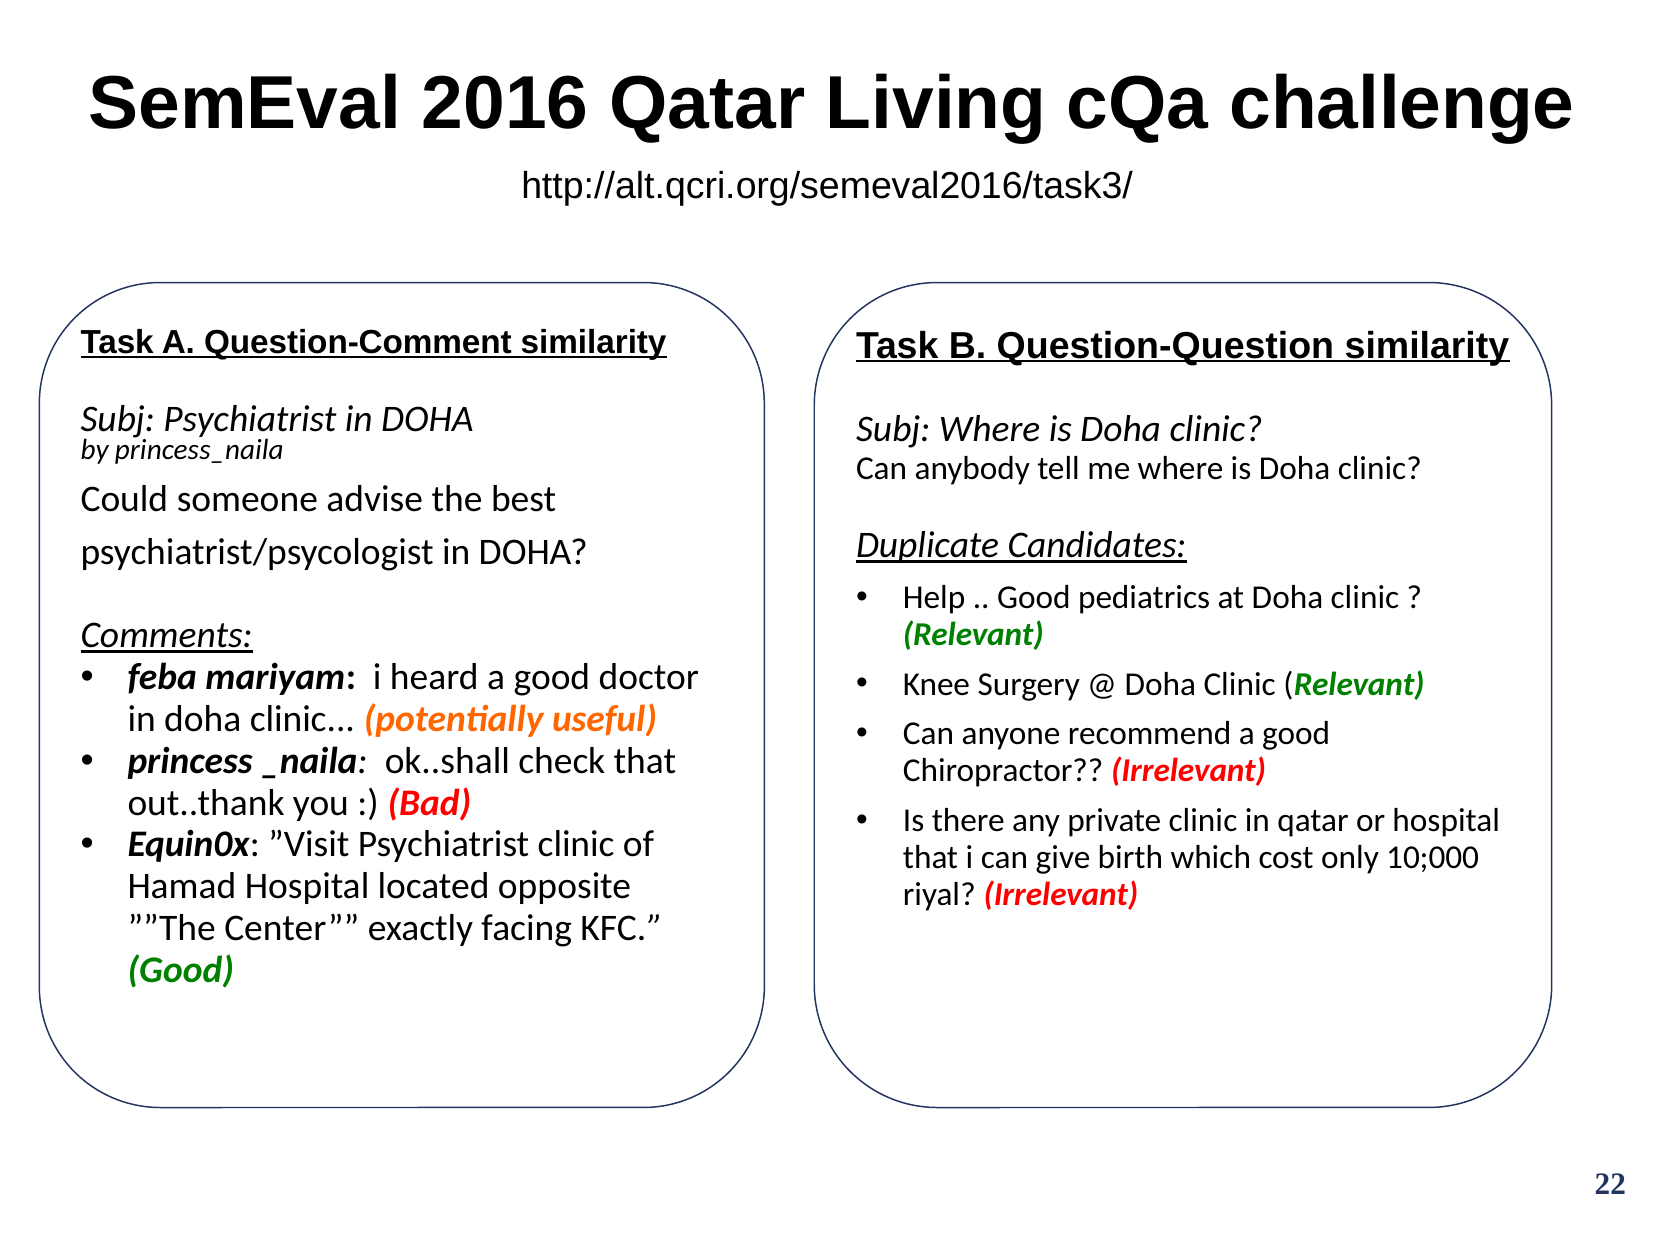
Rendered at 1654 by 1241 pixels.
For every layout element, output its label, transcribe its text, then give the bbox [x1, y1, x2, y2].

slide_number 22 [1494, 1167, 1627, 1200]
text_box Task A. Question-Comment similarity Subj: Psychiatrist in DOHA by princess_naila Could someone advise the best psychiatrist/psycologist in DOHA? Comments: feba mariyam: i heard a good doctor in doha clinic... (potentially useful) princess _naila: ok..shall check that out..thank you :) (Bad) Equin0x: ”Visit Psychiatrist clinic of Hamad Hospital located opposite ””The Center”” exactly facing KFC.” (Good) [39, 282, 765, 1108]
text_box Task B. Question-Question similarity Subj: Where is Doha clinic? Can anybody tell me where is Doha clinic? Duplicate Candidates: Help .. Good pediatrics at Doha clinic ? (Relevant) Knee Surgery @ Doha Clinic (Relevant) Can anyone recommend a good Chiropractor?? (Irrelevant) Is there any private clinic in qatar or hospital that i can give birth which cost only 10;000 riyal? (Irrelevant) [814, 282, 1552, 1108]
title SemEval 2016 Qatar Living cQa challenge [88, 56, 1577, 150]
text_box http://alt.qcri.org/semeval2016/task3/ [506, 157, 1149, 215]
